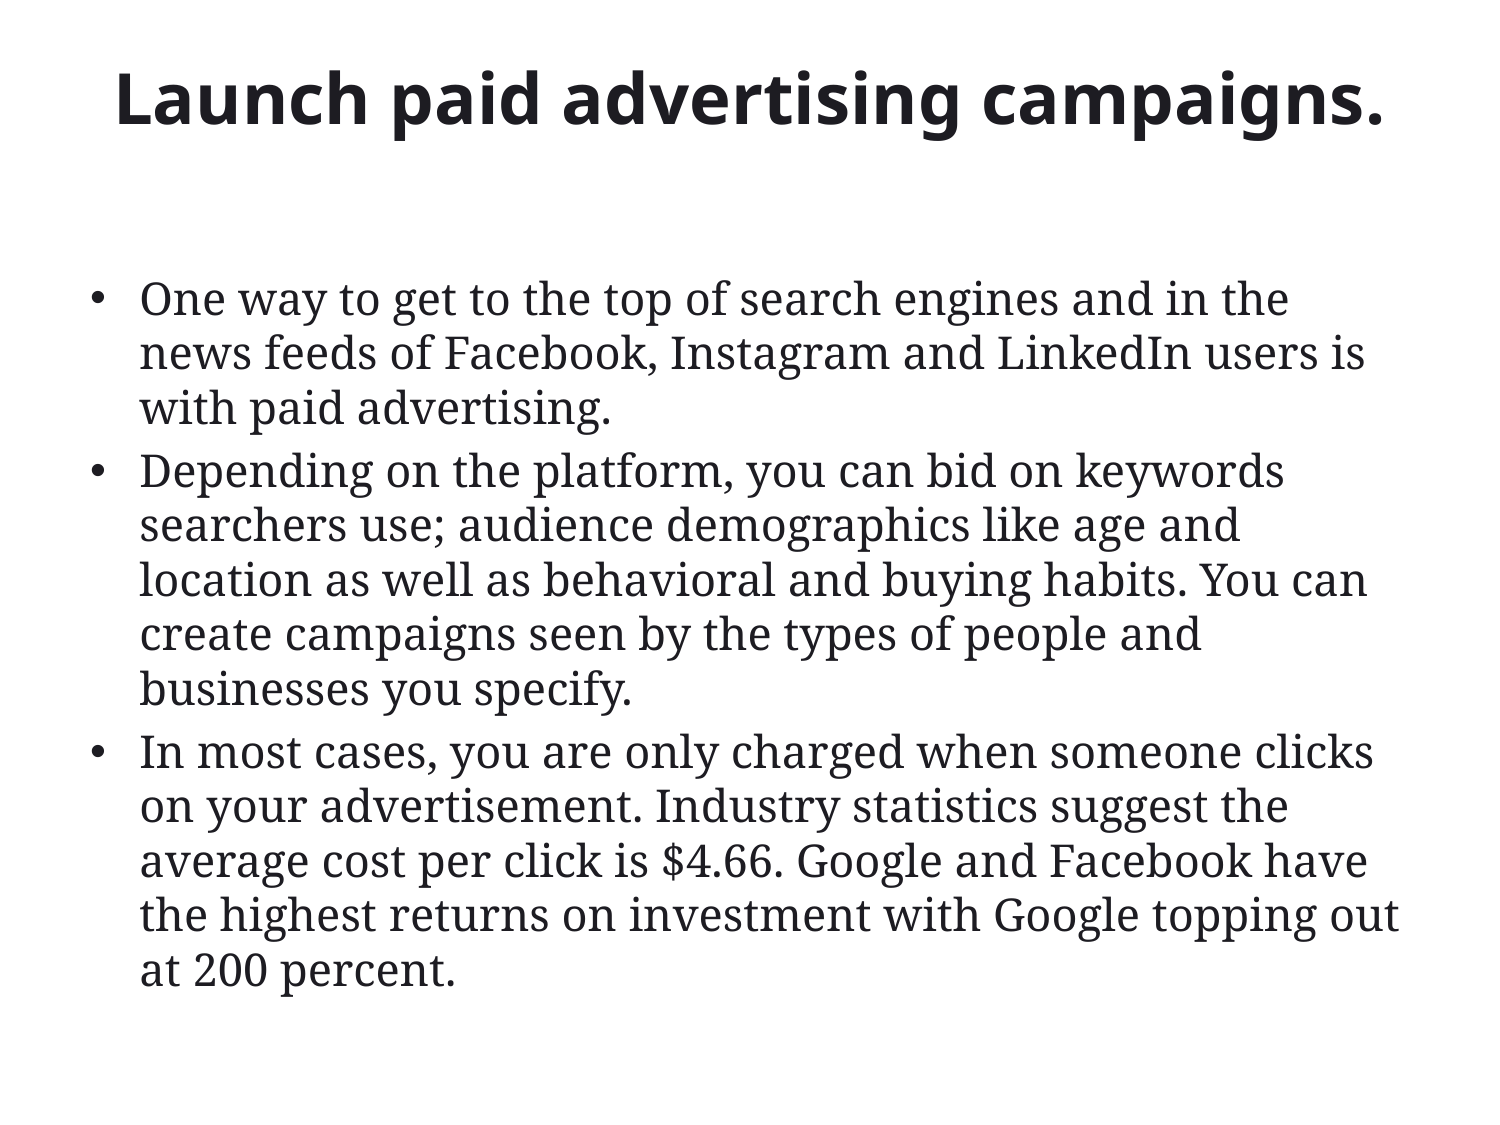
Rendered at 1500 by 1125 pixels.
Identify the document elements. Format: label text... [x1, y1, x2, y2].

title Launch paid advertising campaigns. [75, 45, 1425, 233]
list One way to get to the top of search engines and in the news feeds of Facebook, Instagram and LinkedIn users is with paid advertising. Depending on the platform, you can bid on keywords searchers use; audience demographics like age and location as well as behavioral and buying habits. You can create campaigns seen by the types of people and businesses you specify. In most cases, you are only charged when someone clicks on your advertisement. Industry statistics suggest the average cost per click is $4.66. Google and Facebook have the highest returns on investment with Google topping out at 200 percent. [75, 262, 1425, 1005]
